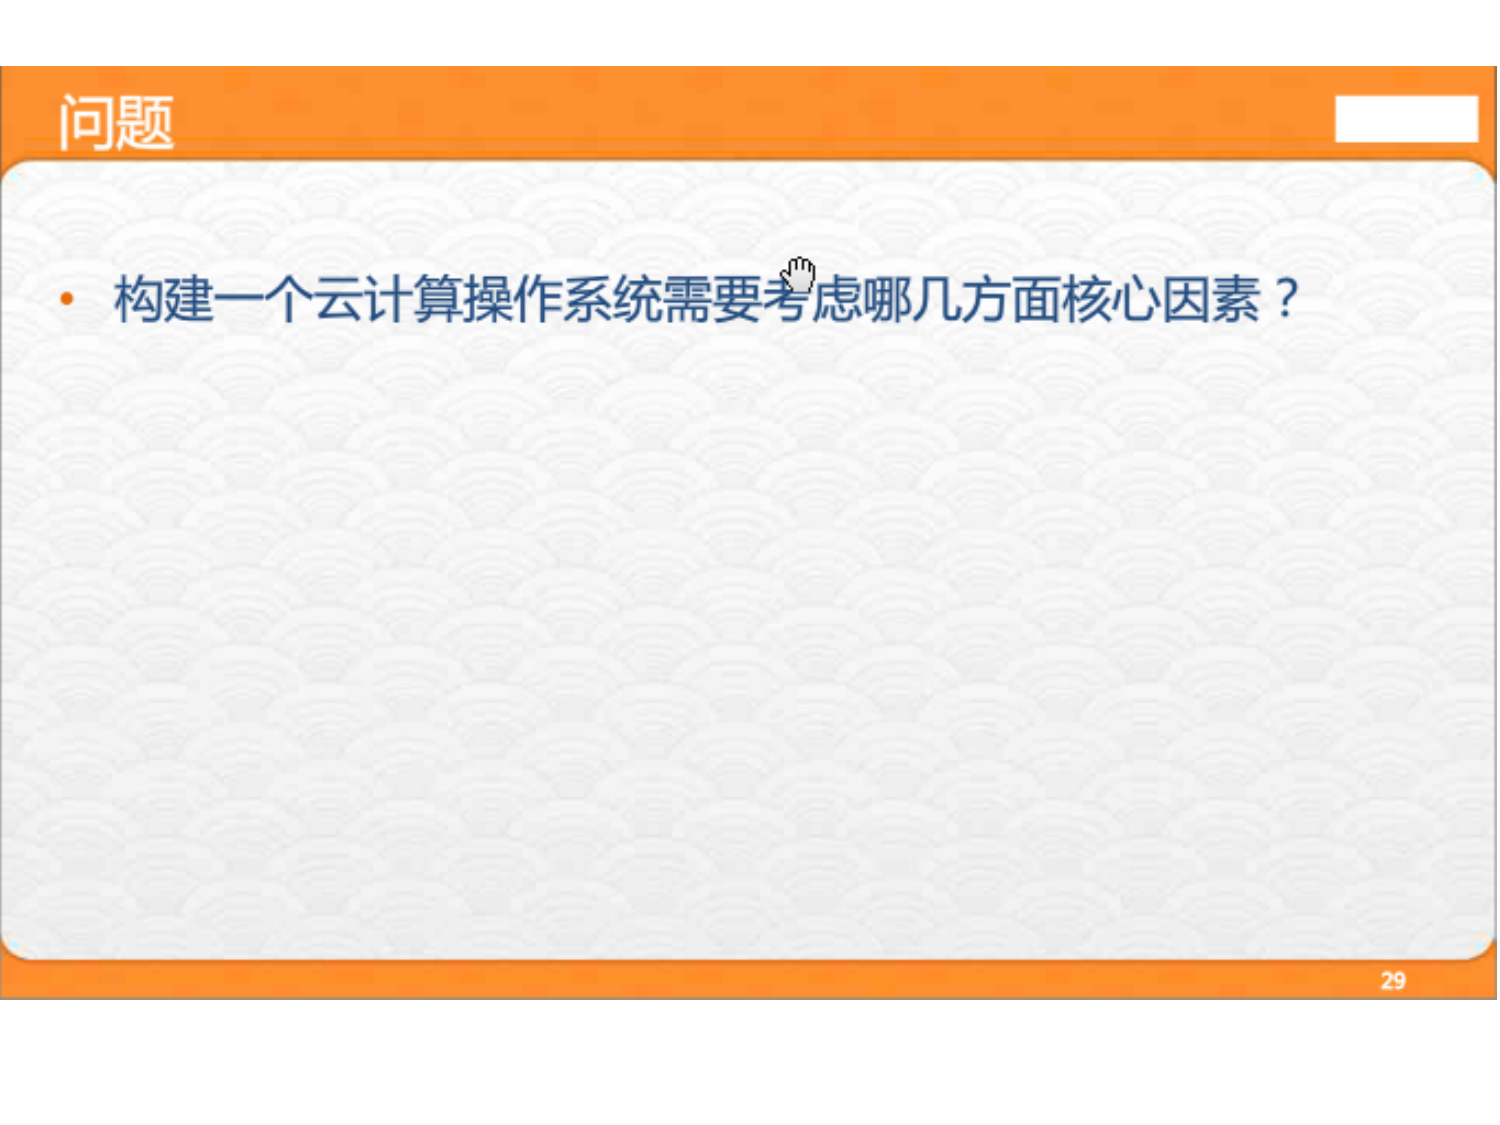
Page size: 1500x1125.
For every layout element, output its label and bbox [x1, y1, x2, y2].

list [0, 66, 1497, 1000]
